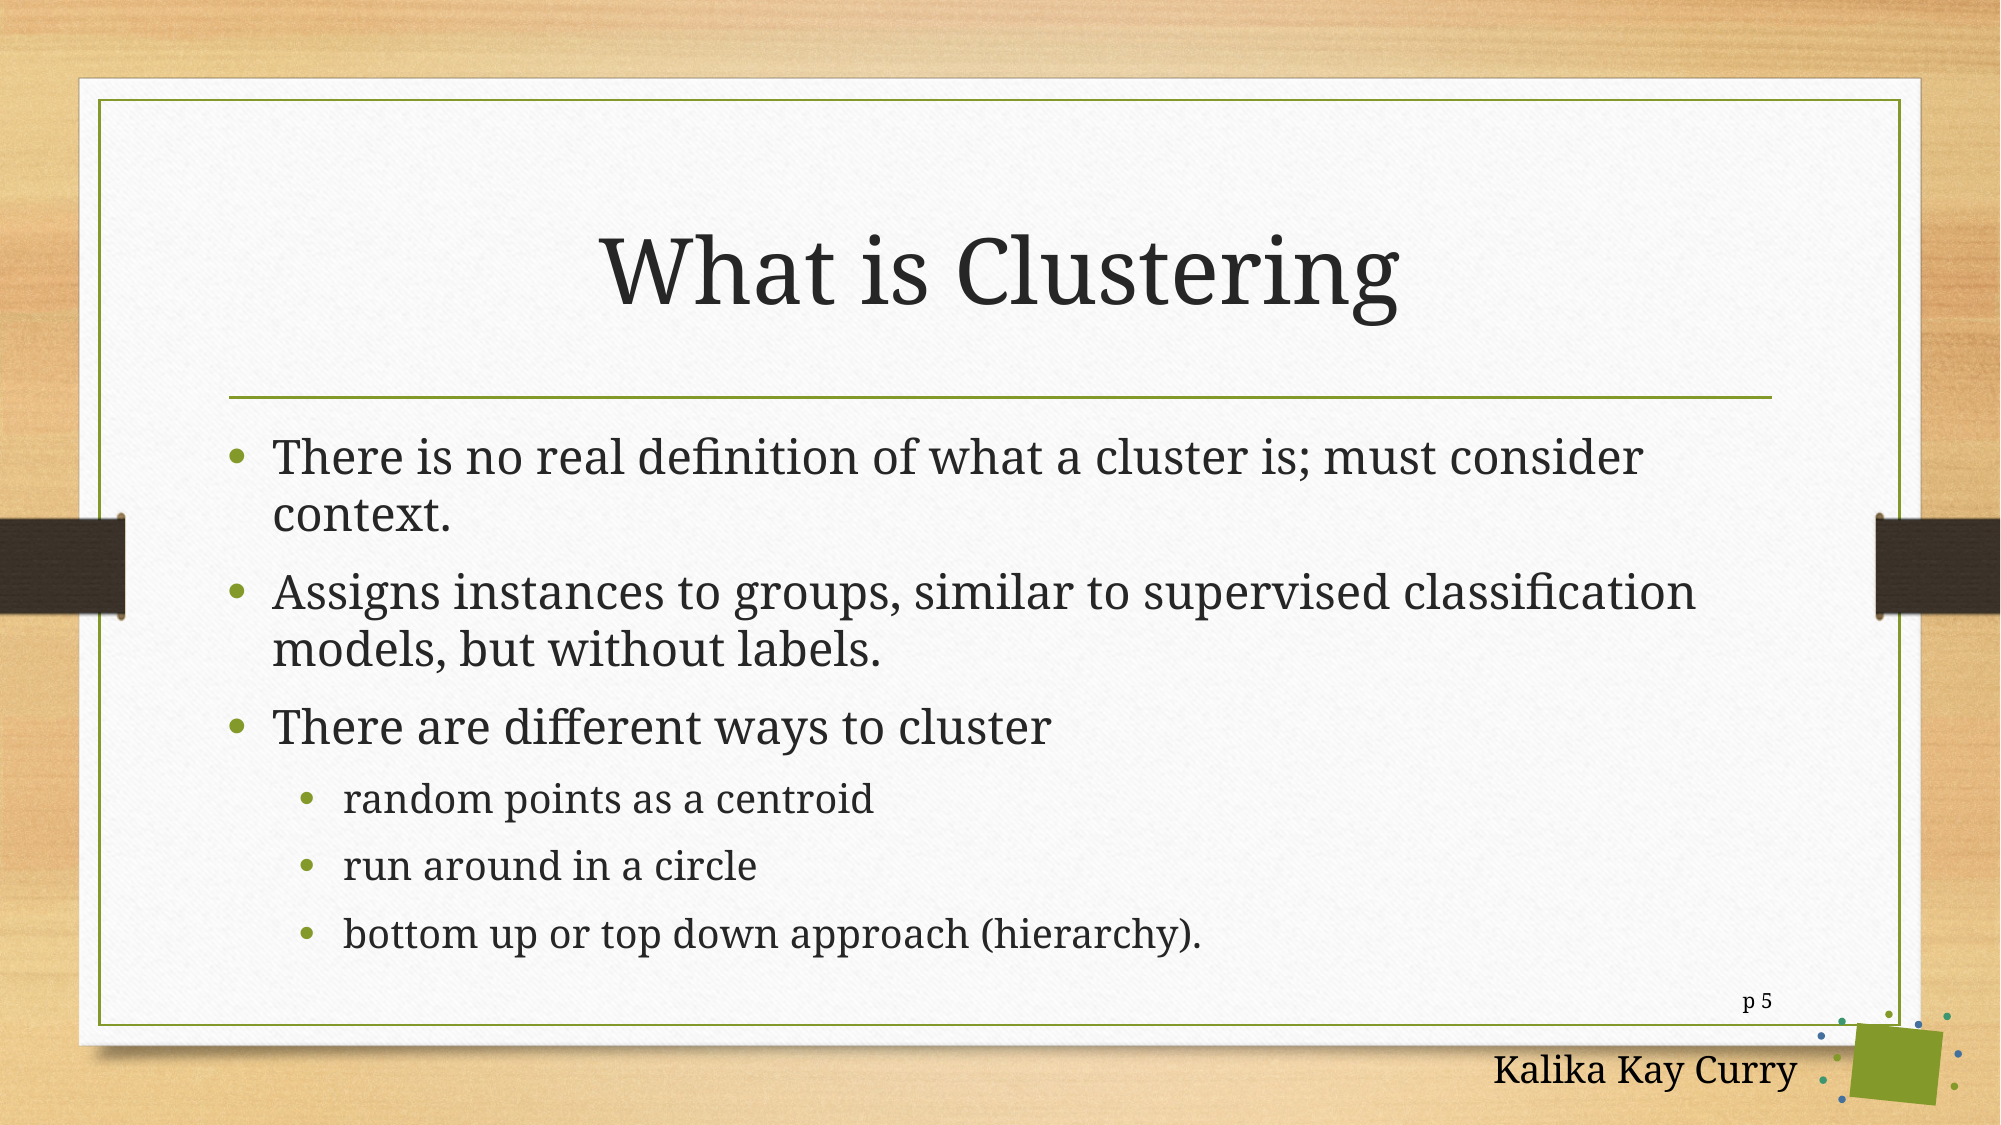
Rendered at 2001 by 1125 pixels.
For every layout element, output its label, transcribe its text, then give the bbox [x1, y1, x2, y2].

list There is no real definition of what a cluster is; must consider context. Assigns instances to groups, similar to supervised classification models, but without labels. There are different ways to cluster random points as a centroid run around in a circle bottom up or top down approach (hierarchy). [212, 419, 1788, 964]
title What is Clustering [212, 161, 1788, 375]
slide_number p 5 [1698, 979, 1788, 1025]
picture [0, 0, 2001, 1125]
